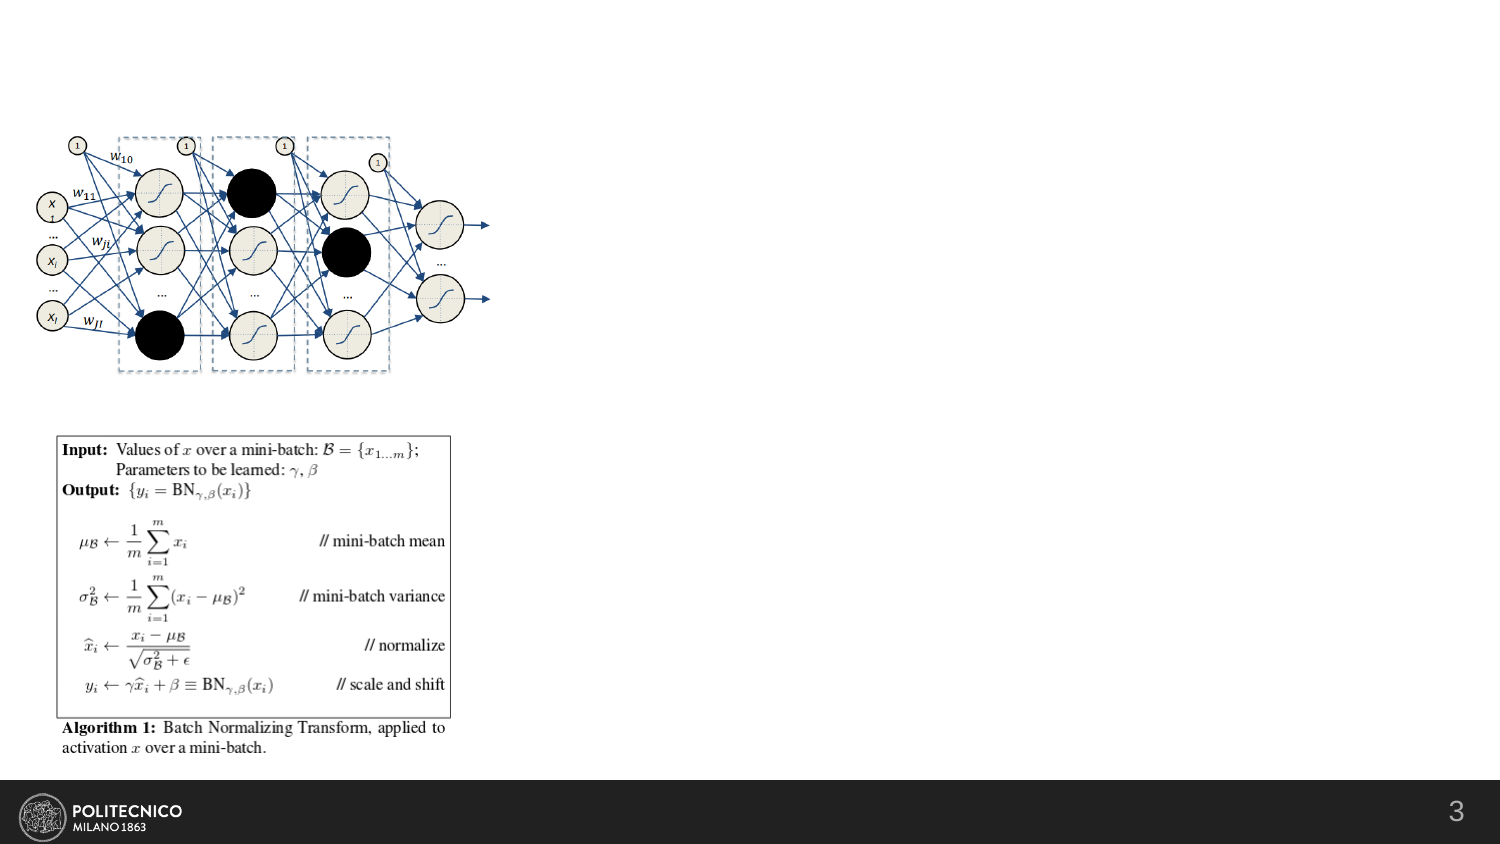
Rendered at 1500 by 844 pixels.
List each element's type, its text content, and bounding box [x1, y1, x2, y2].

text_box [0, 780, 1500, 844]
slide_number ‹#› [1389, 777, 1480, 842]
picture [51, 427, 457, 757]
picture [17, 793, 182, 842]
picture [17, 135, 491, 379]
